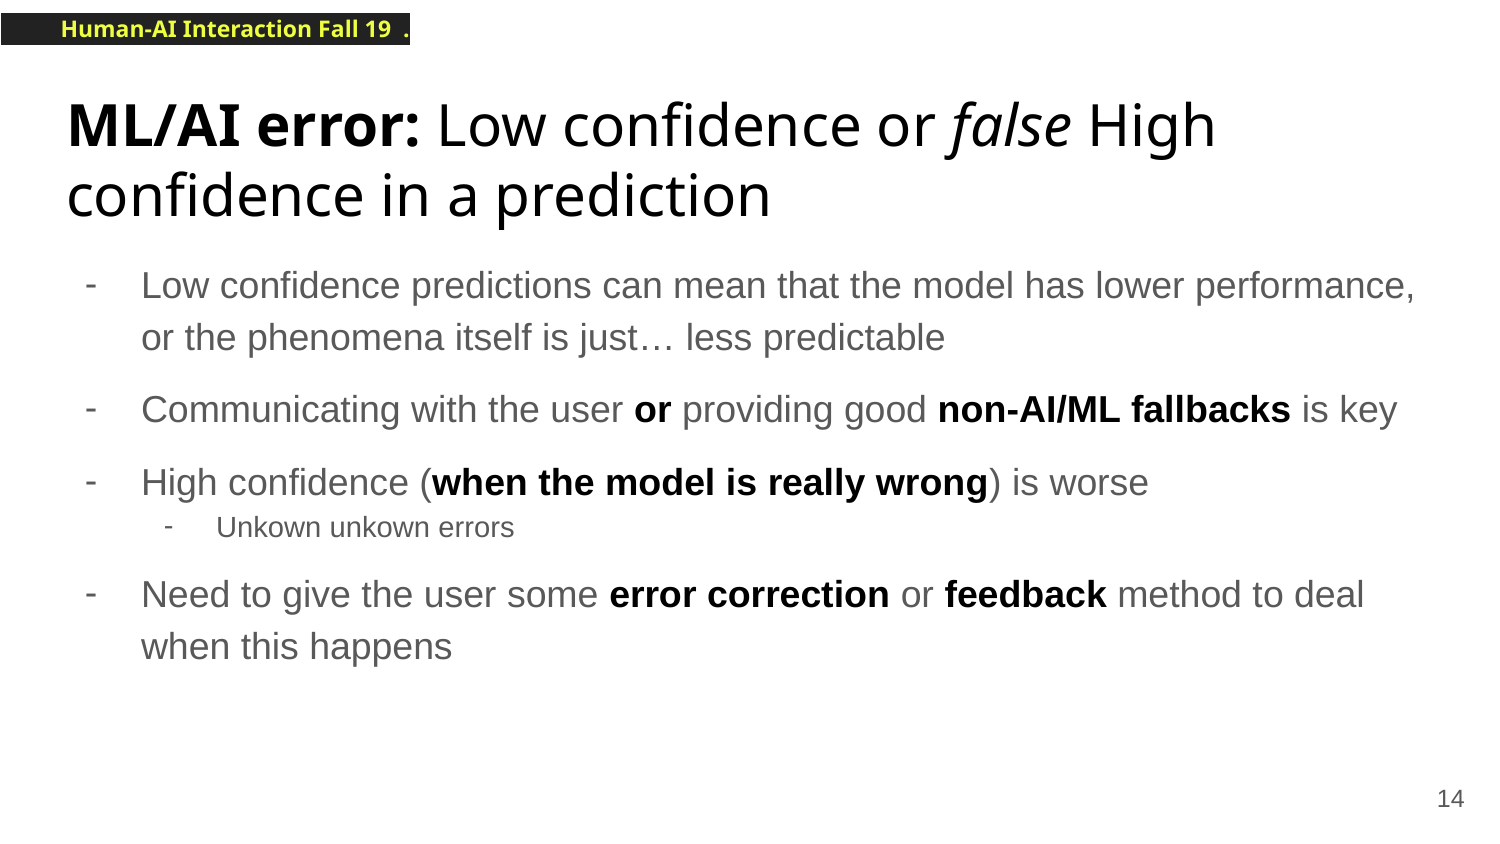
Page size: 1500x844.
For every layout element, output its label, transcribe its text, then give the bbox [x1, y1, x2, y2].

slide_number ‹#› [1389, 764, 1480, 830]
title ML/AI error: Low confidence or false High confidence in a prediction [51, 72, 1449, 167]
list Low confidence predictions can mean that the model has lower performance, or the phenomena itself is just… less predictable Communicating with the user or providing good non-AI/ML fallbacks is key High confidence (when the model is really wrong) is worse Unkown unkown errors Need to give the user some error correction or feedback method to deal when this happens [51, 239, 1449, 757]
